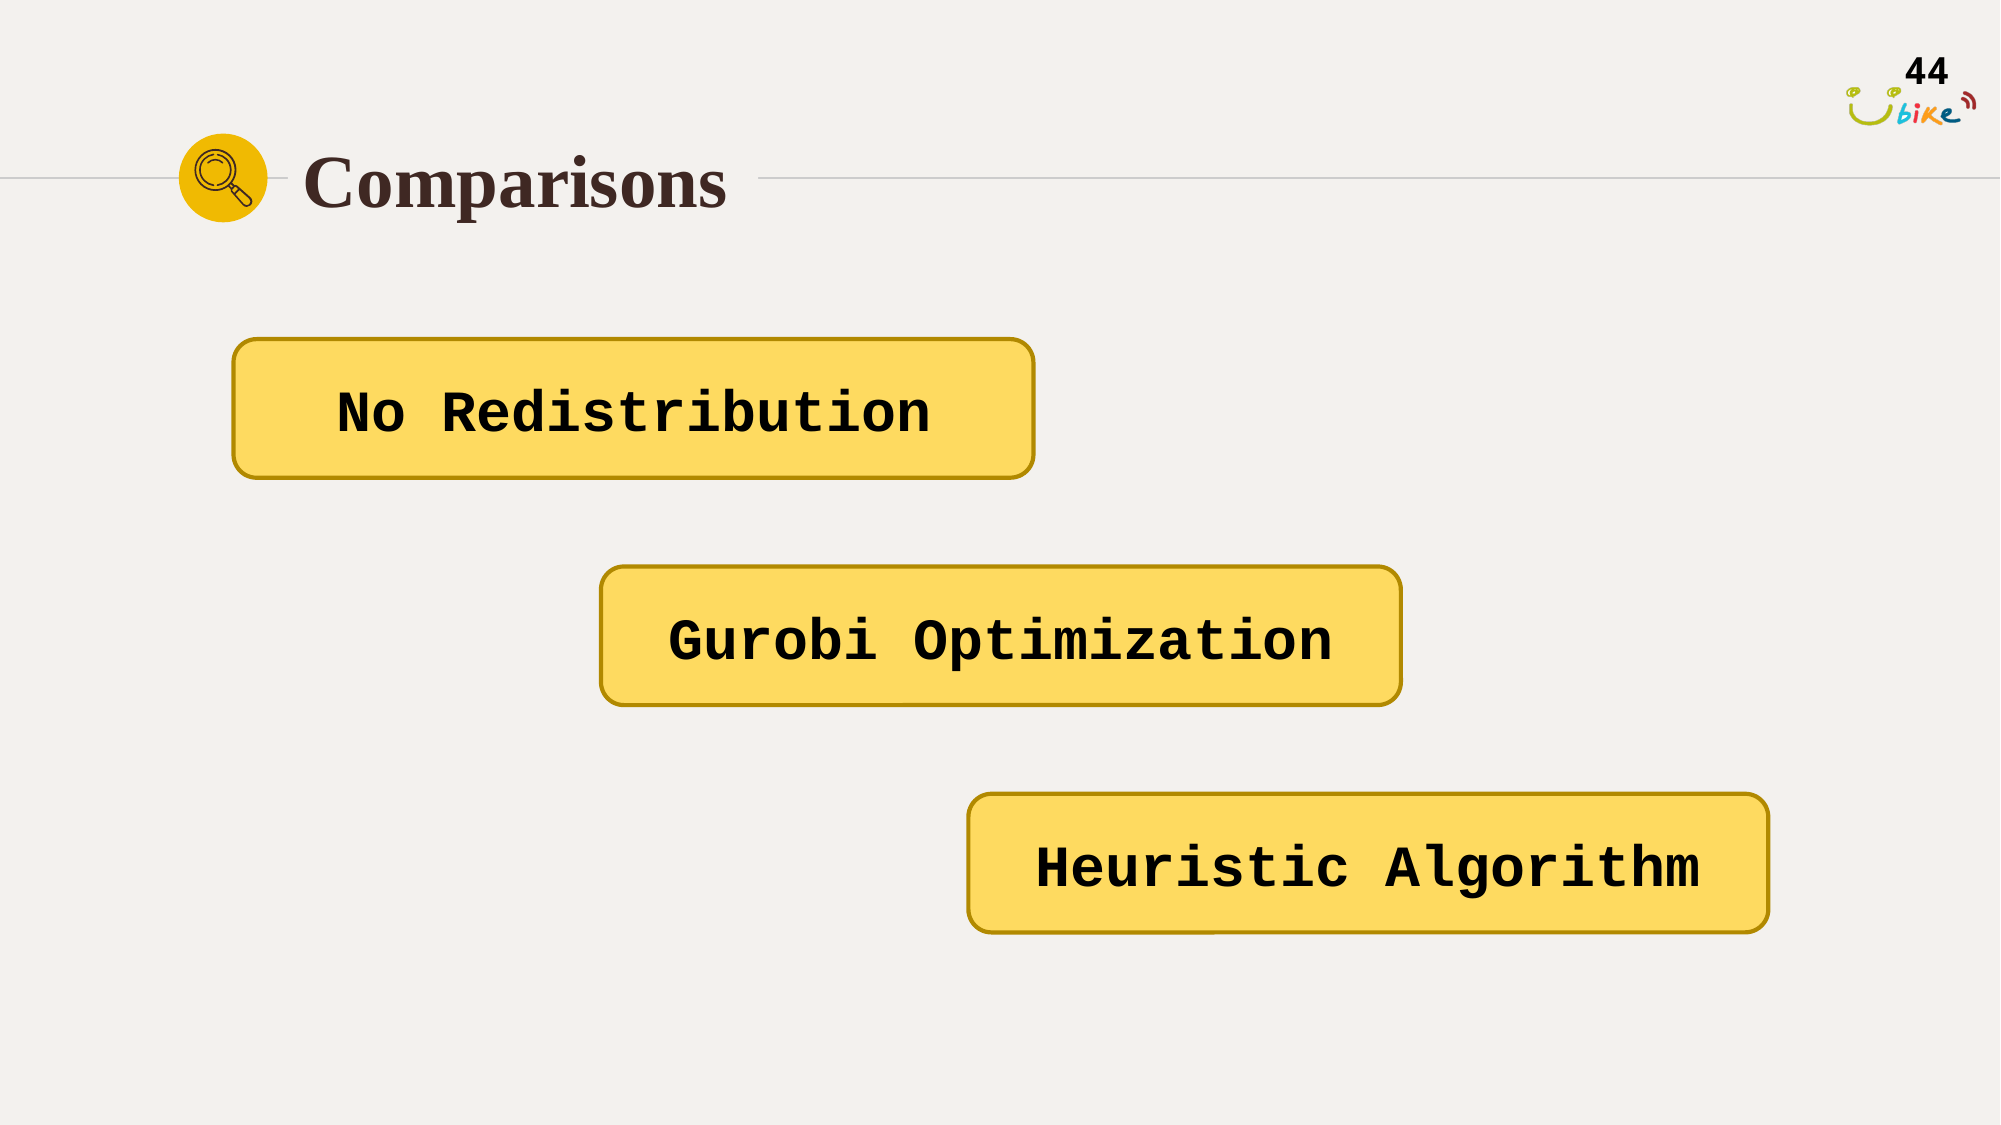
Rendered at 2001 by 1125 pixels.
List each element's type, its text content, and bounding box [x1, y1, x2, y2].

title Comparisons [287, 130, 759, 226]
text_box Heuristic Algorithm [966, 791, 1771, 935]
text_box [192, 148, 254, 208]
text_box Gurobi Optimization [598, 564, 1404, 708]
text_box 44 [1874, 48, 1980, 96]
text_box No Redistribution [231, 336, 1036, 480]
picture [1834, 29, 1988, 183]
